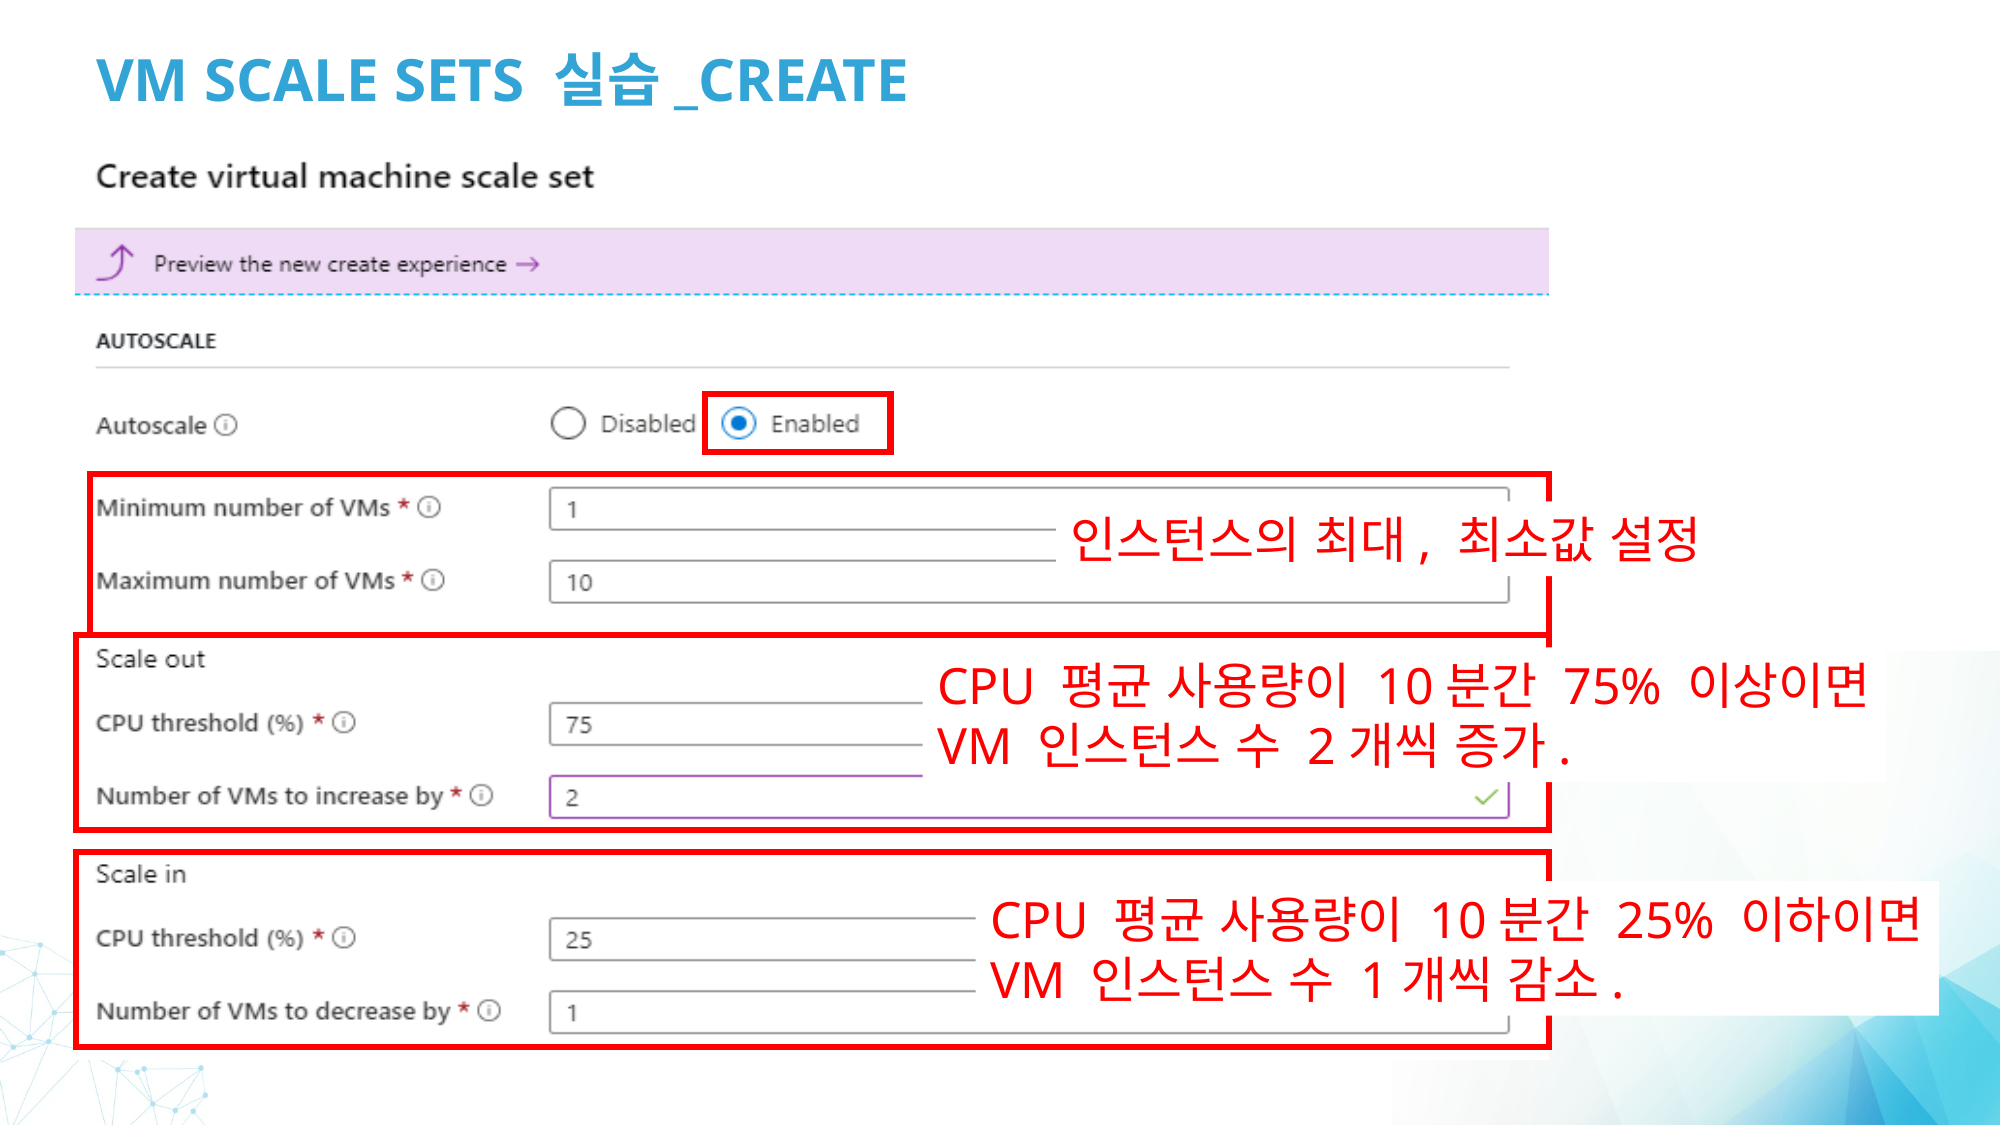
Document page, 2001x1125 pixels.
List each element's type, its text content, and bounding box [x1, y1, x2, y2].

text_box 인스턴스의 최대, 최소값 설정 [1549, 501, 1717, 577]
text_box CPU 평균 사용량이 10분간 25% 이하이면 VM 인스턴스 수 1개씩 감소. [1549, 881, 1939, 1016]
text_box VM SCALE SETS 실습_CREATE [81, 35, 925, 121]
text_box CPU 평균 사용량이 10분간 75% 이상이면 VM 인스턴스 수 2개씩 증가. [1549, 647, 1886, 783]
picture [0, 0, 2000, 1125]
